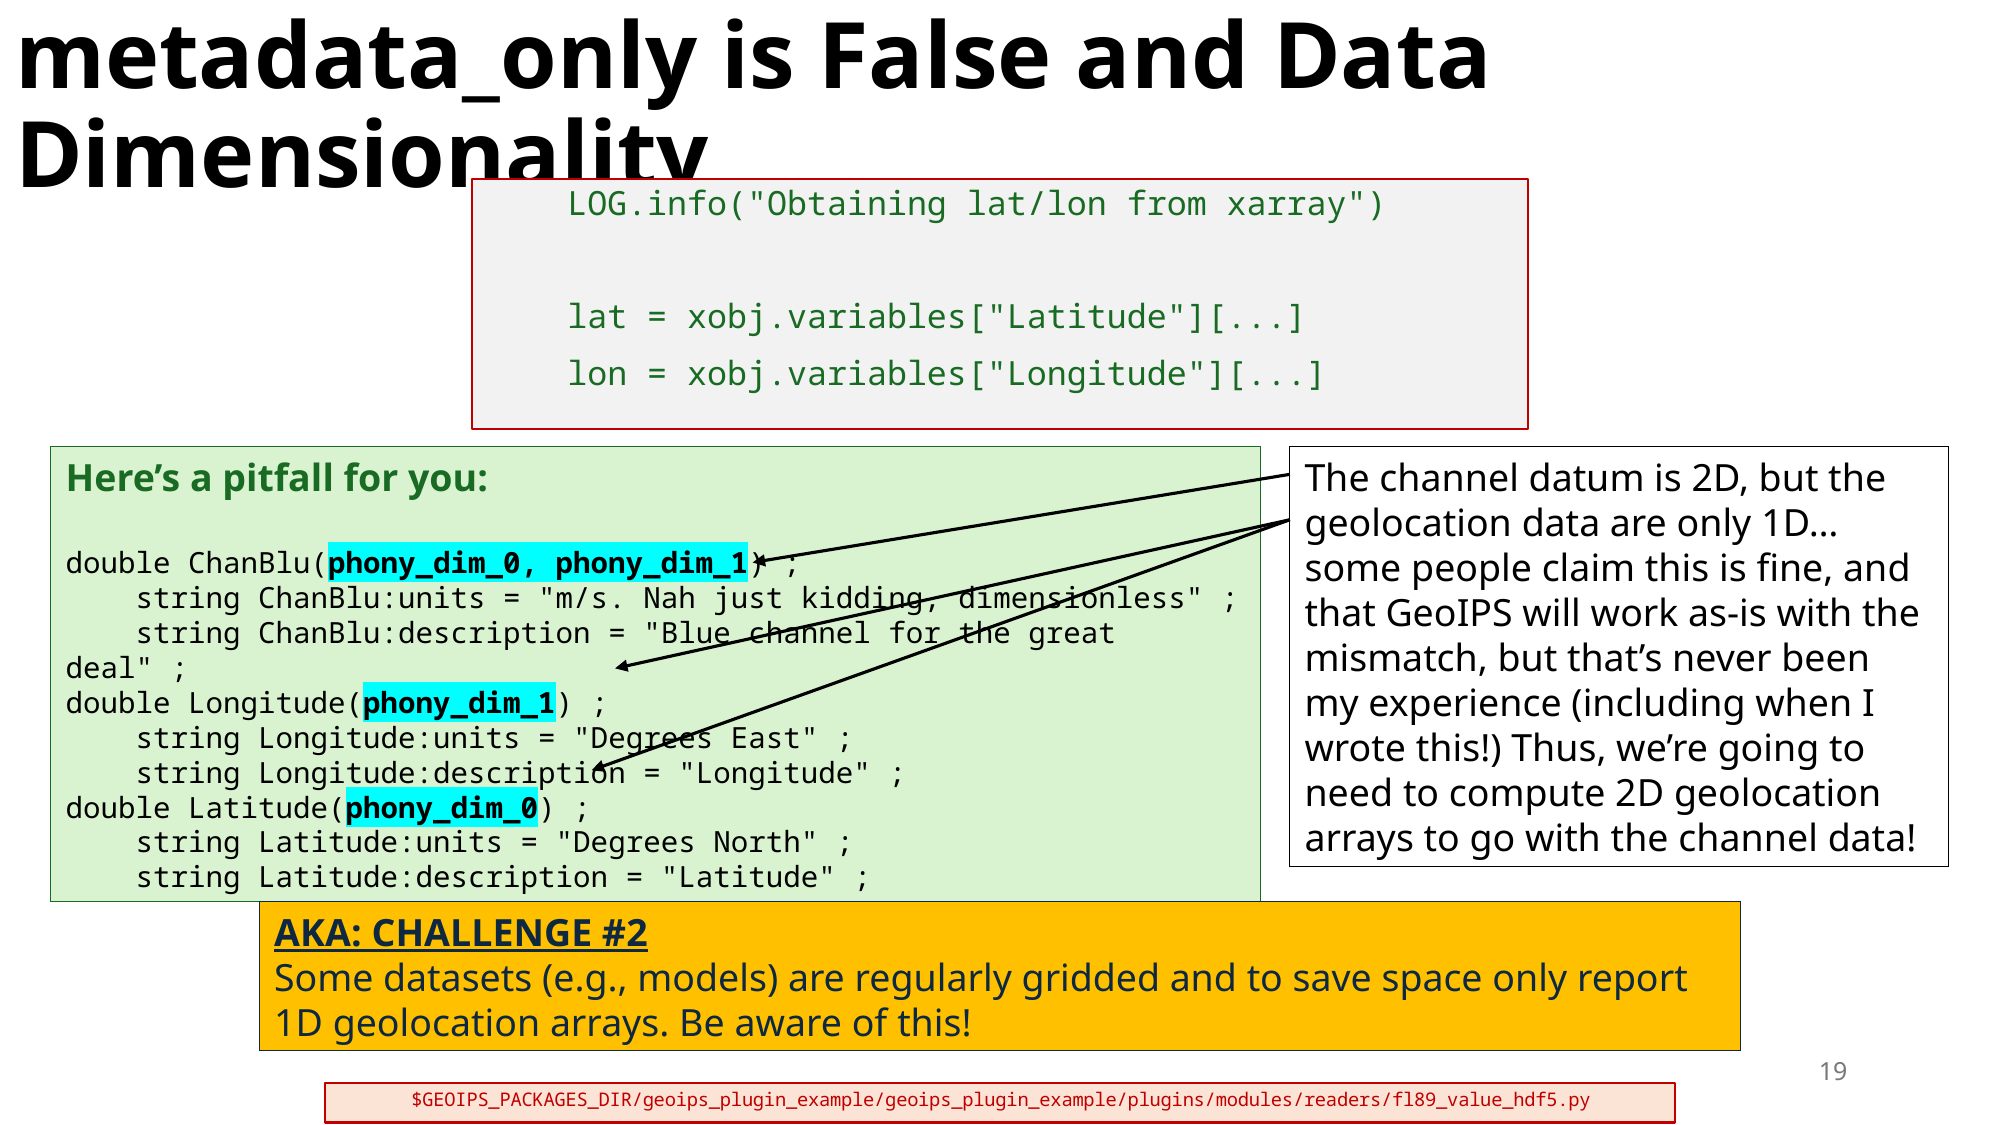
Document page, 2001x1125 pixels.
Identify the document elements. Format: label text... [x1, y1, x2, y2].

text_box Here’s a pitfall for you: double ChanBlu(phony_dim_0, phony_dim_1) ; string ChanBlu:units = "m/s. Nah just kidding, dimensionless" ; string ChanBlu:description = "Blue channel for the great deal" ; double Longitude(phony_dim_1) ; string Longitude:units = "Degrees East" ; string Longitude:description = "Longitude" ; double Latitude(phony_dim_0) ; string Latitude:units = "Degrees North" ; string Latitude:description = "Latitude" ; [50, 446, 1261, 902]
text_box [591, 519, 1291, 771]
title metadata_only is False and Data Dimensionality [0, 0, 1928, 218]
text_box AKA: CHALLENGE #2 Some datasets (e.g., models) are regularly gridded and to save space only report 1D geolocation arrays. Be aware of this! [259, 901, 1741, 1051]
text_box The channel datum is 2D, but the geolocation data are only 1D… some people claim this is fine, and that GeoIPS will work as-is with the mismatch, but that’s never been my experience (including when I wrote this!) Thus, we’re going to need to compute 2D geolocation arrays to go with the channel data! [1289, 446, 1949, 867]
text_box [752, 473, 1291, 519]
text_box $GEOIPS_PACKAGES_DIR/geoips_plugin_example/geoips_plugin_example/plugins/modules/readers/fl89_value_hdf5.py [324, 1082, 1675, 1123]
text_box LOG.info("Obtaining lat/lon from xarray") lat = xobj.variables["Latitude"][...] lon = xobj.variables["Longitude"][...] [472, 179, 1528, 430]
slide_number 19 [1412, 1042, 1863, 1103]
